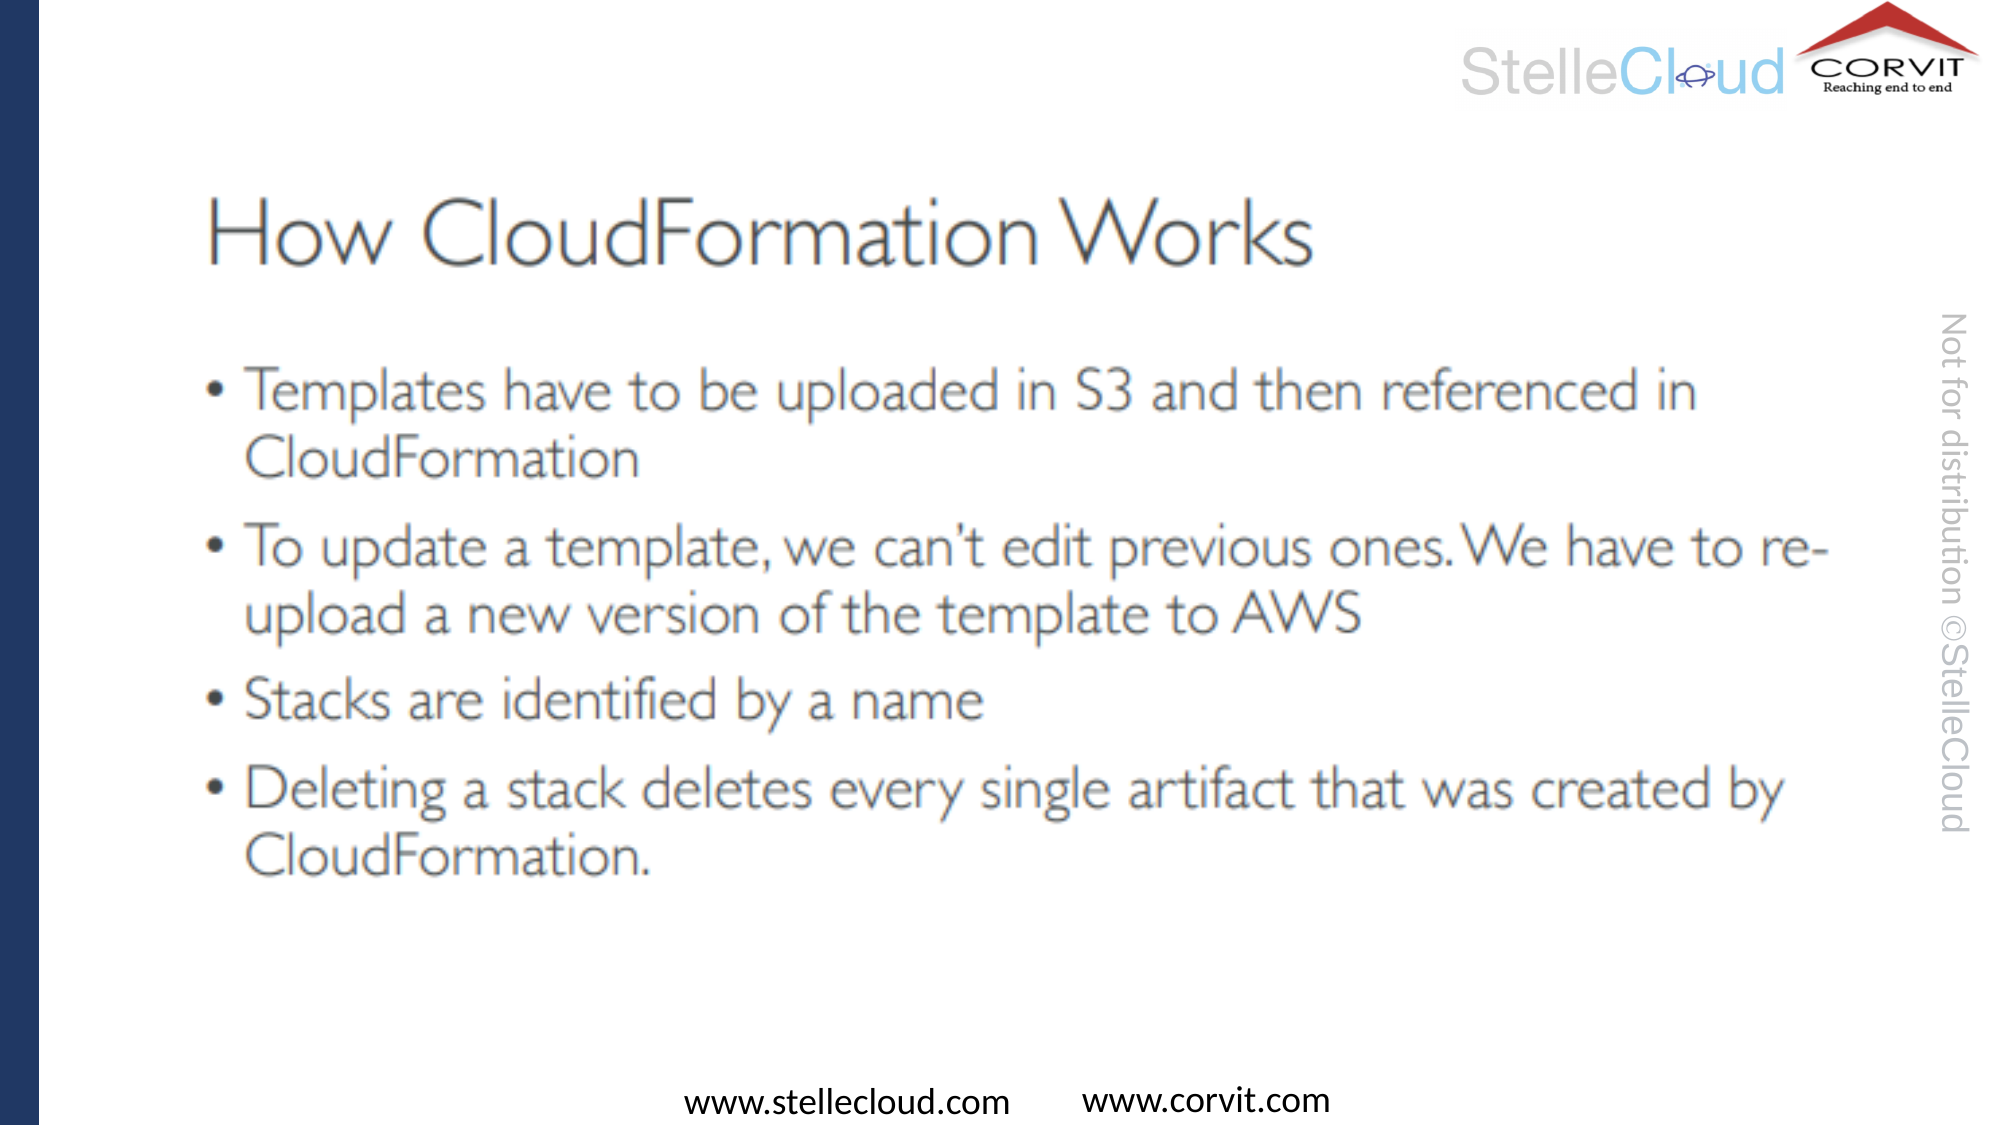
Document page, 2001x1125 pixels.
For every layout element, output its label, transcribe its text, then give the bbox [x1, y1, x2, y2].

picture [1455, 0, 1988, 111]
text_box www.corvit.com [1067, 1067, 1347, 1125]
text_box www.stellecloud.com [669, 1069, 1027, 1125]
picture [129, 182, 1926, 967]
text_box Not for distribution ⒸStelleCloud [1927, 297, 1988, 1125]
